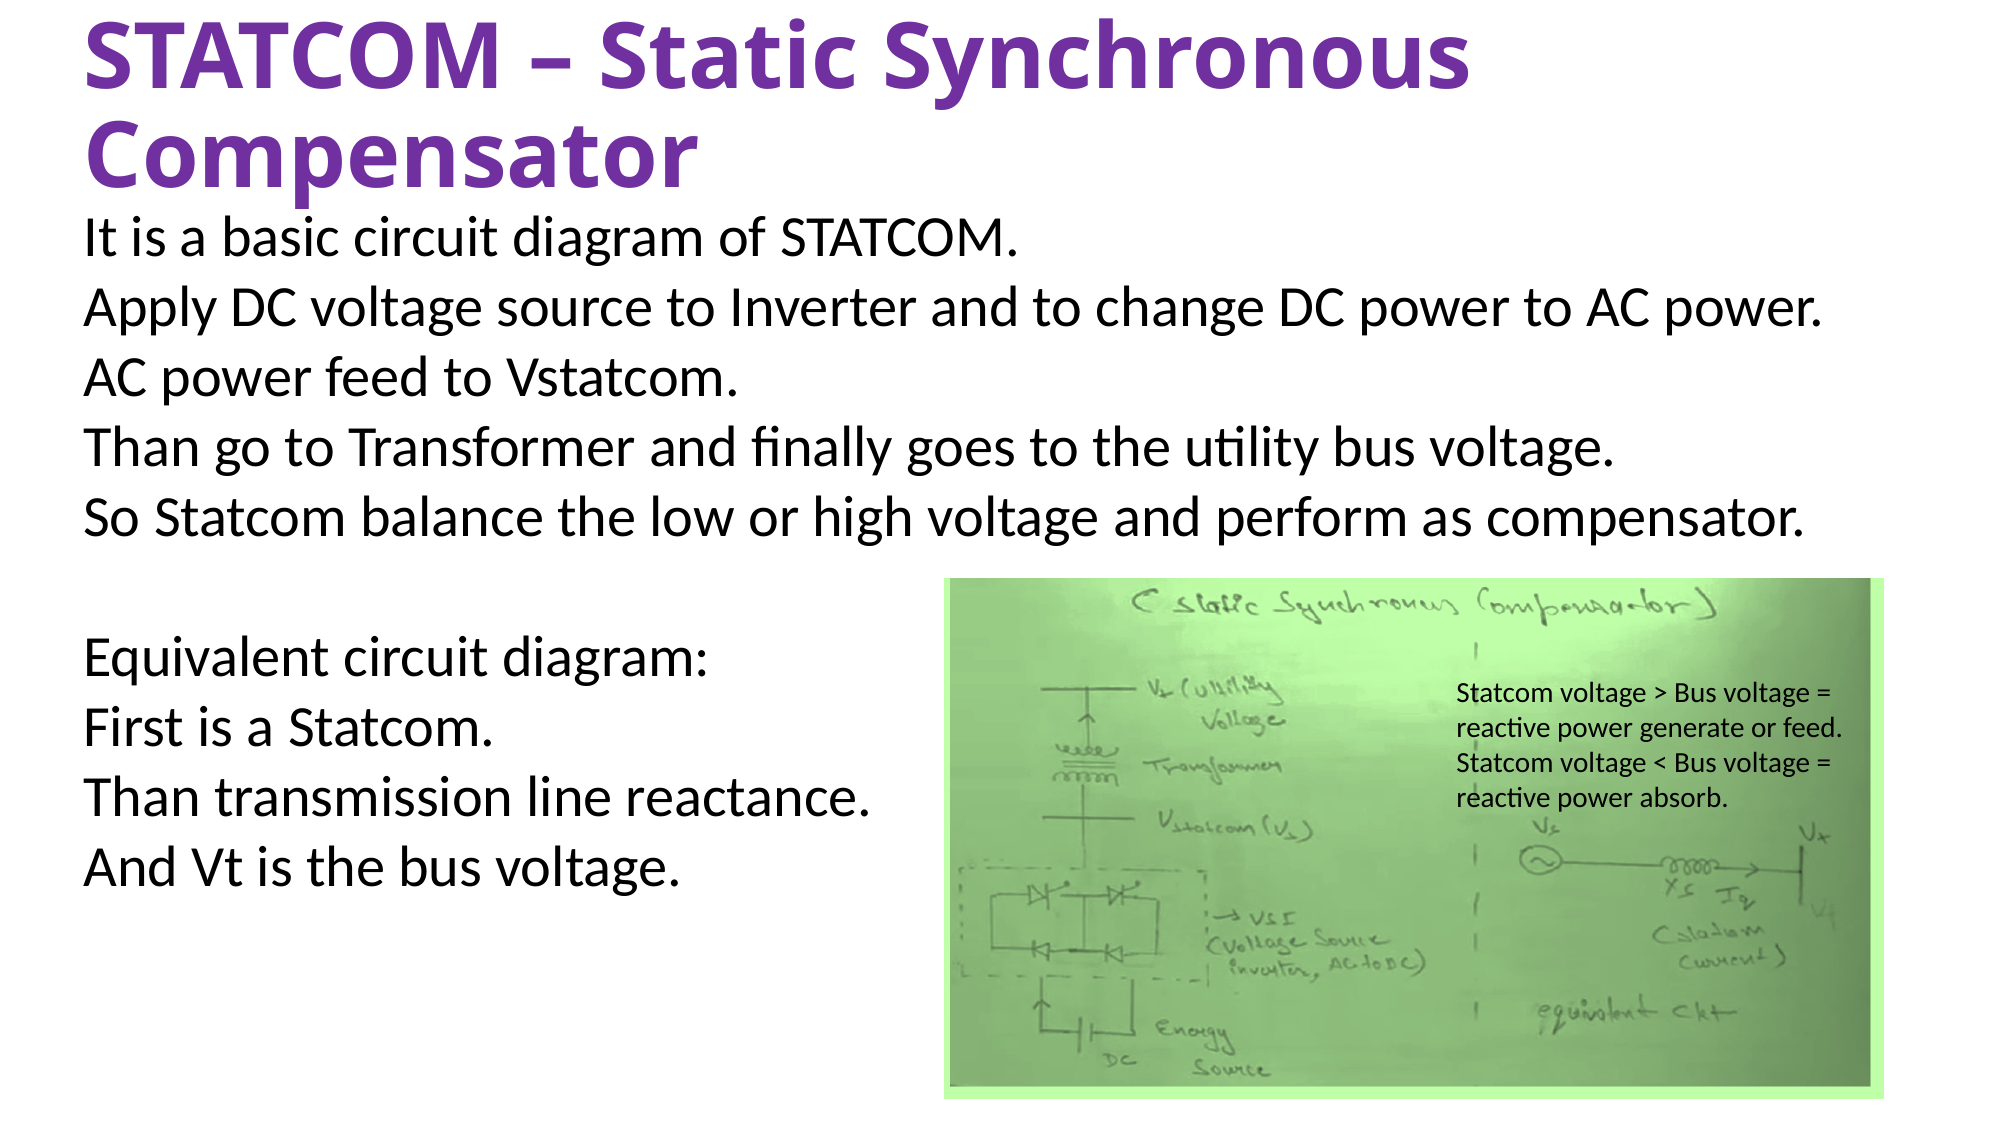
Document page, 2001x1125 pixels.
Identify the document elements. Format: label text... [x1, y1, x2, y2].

text_box It is a basic circuit diagram of STATCOM. Apply DC voltage source to Inverter and to change DC power to AC power. AC power feed to Vstatcom. Than go to Transformer and finally goes to the utility bus voltage. So Statcom balance the low or high voltage and perform as compensator. Equivalent circuit diagram: First is a Statcom. Than transmission line reactance. And Vt is the bus voltage. [68, 190, 1852, 905]
picture [944, 578, 1884, 1099]
title STATCOM – Static Synchronous Compensator [68, 26, 1794, 190]
